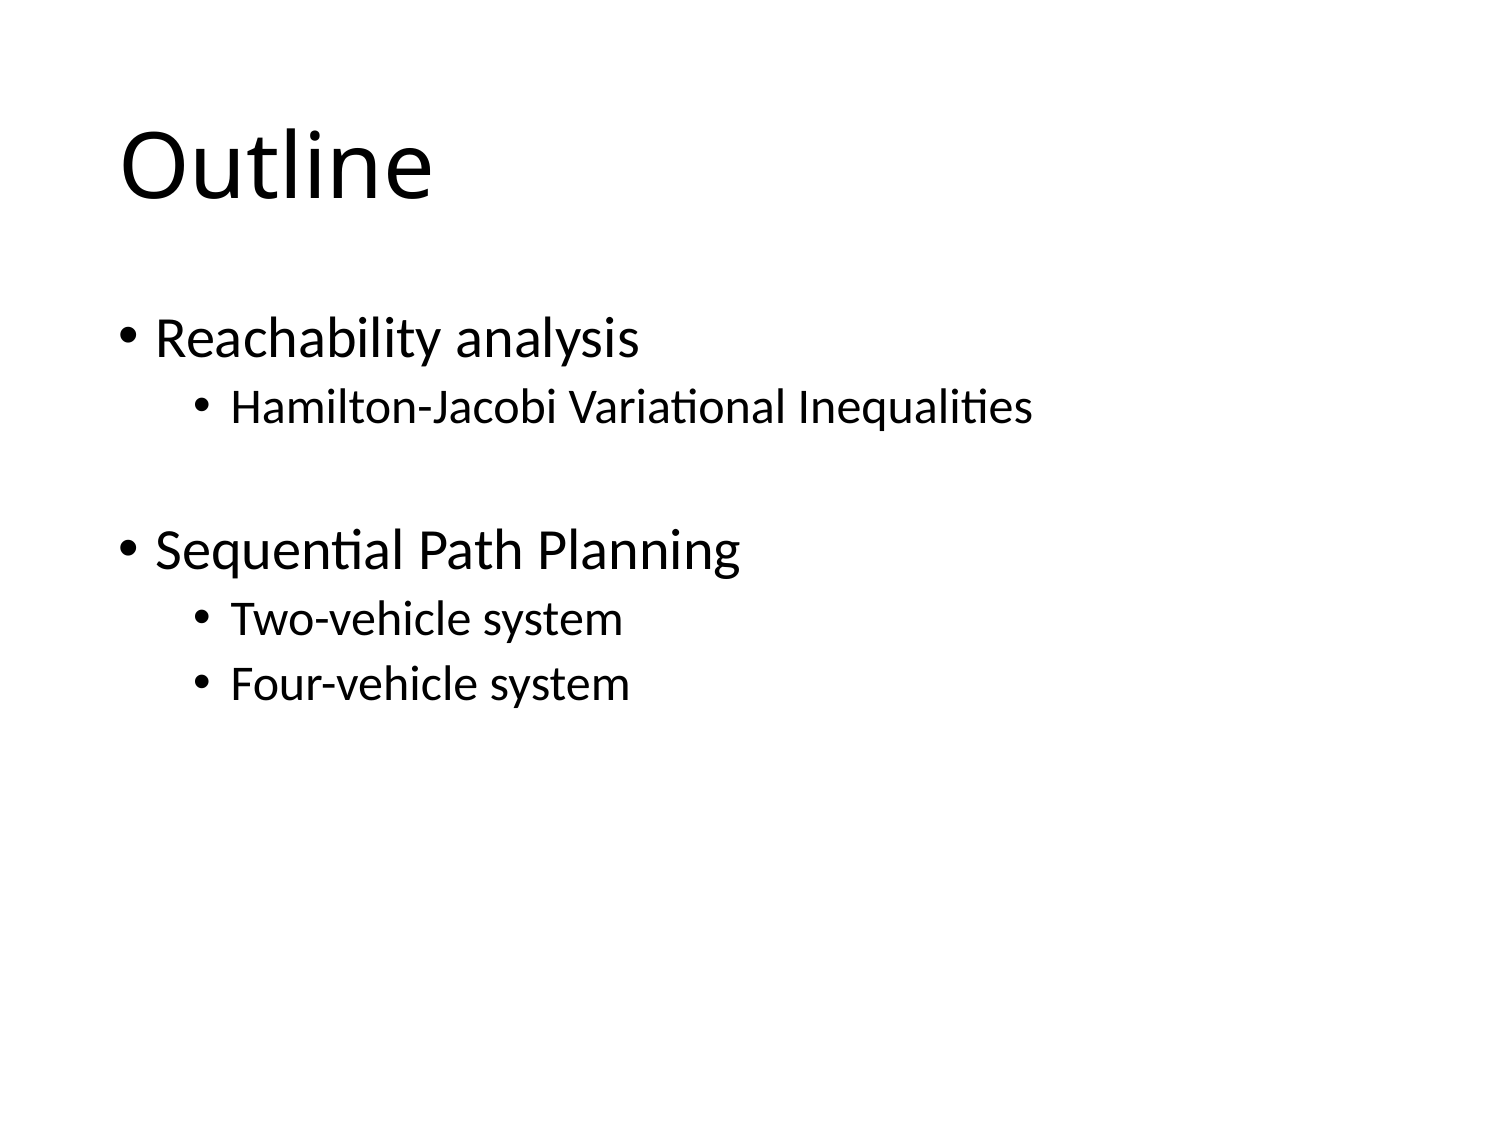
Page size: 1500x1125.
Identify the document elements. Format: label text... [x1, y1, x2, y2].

title Outline [103, 59, 1397, 278]
list Reachability analysis Hamilton-Jacobi Variational Inequalities Sequential Path Planning Two-vehicle system Four-vehicle system [103, 299, 1397, 1014]
